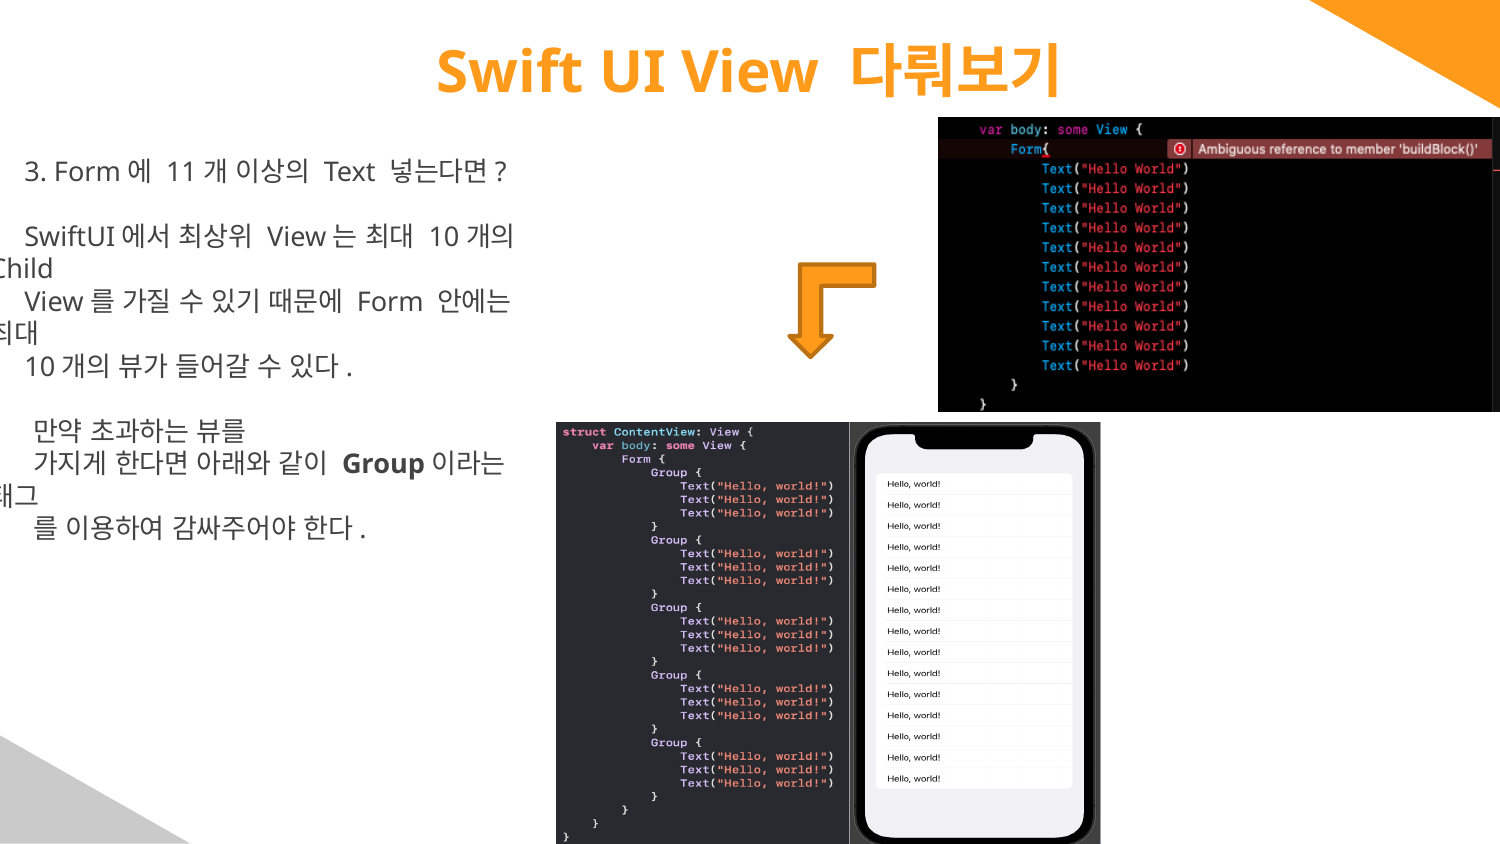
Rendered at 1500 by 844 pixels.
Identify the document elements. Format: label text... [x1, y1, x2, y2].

text_box 3. Form에 11개 이상의 Text 넣는다면? SwiftUI에서 최상위 View는 최대 10개의 Child View를 가질 수 있기 때문에 Form 안에는 최대 10개의 뷰가 들어갈 수 있다. 만약 초과하는 뷰를 가지게 한다면 아래와 같이 Group이라는 태그 를 이용하여 감싸주어야 한다. [0, 107, 536, 773]
text_box [787, 262, 877, 360]
picture [555, 421, 1102, 844]
picture [938, 117, 1500, 412]
title Swift UI View 다뤄보기 [115, 32, 1385, 107]
